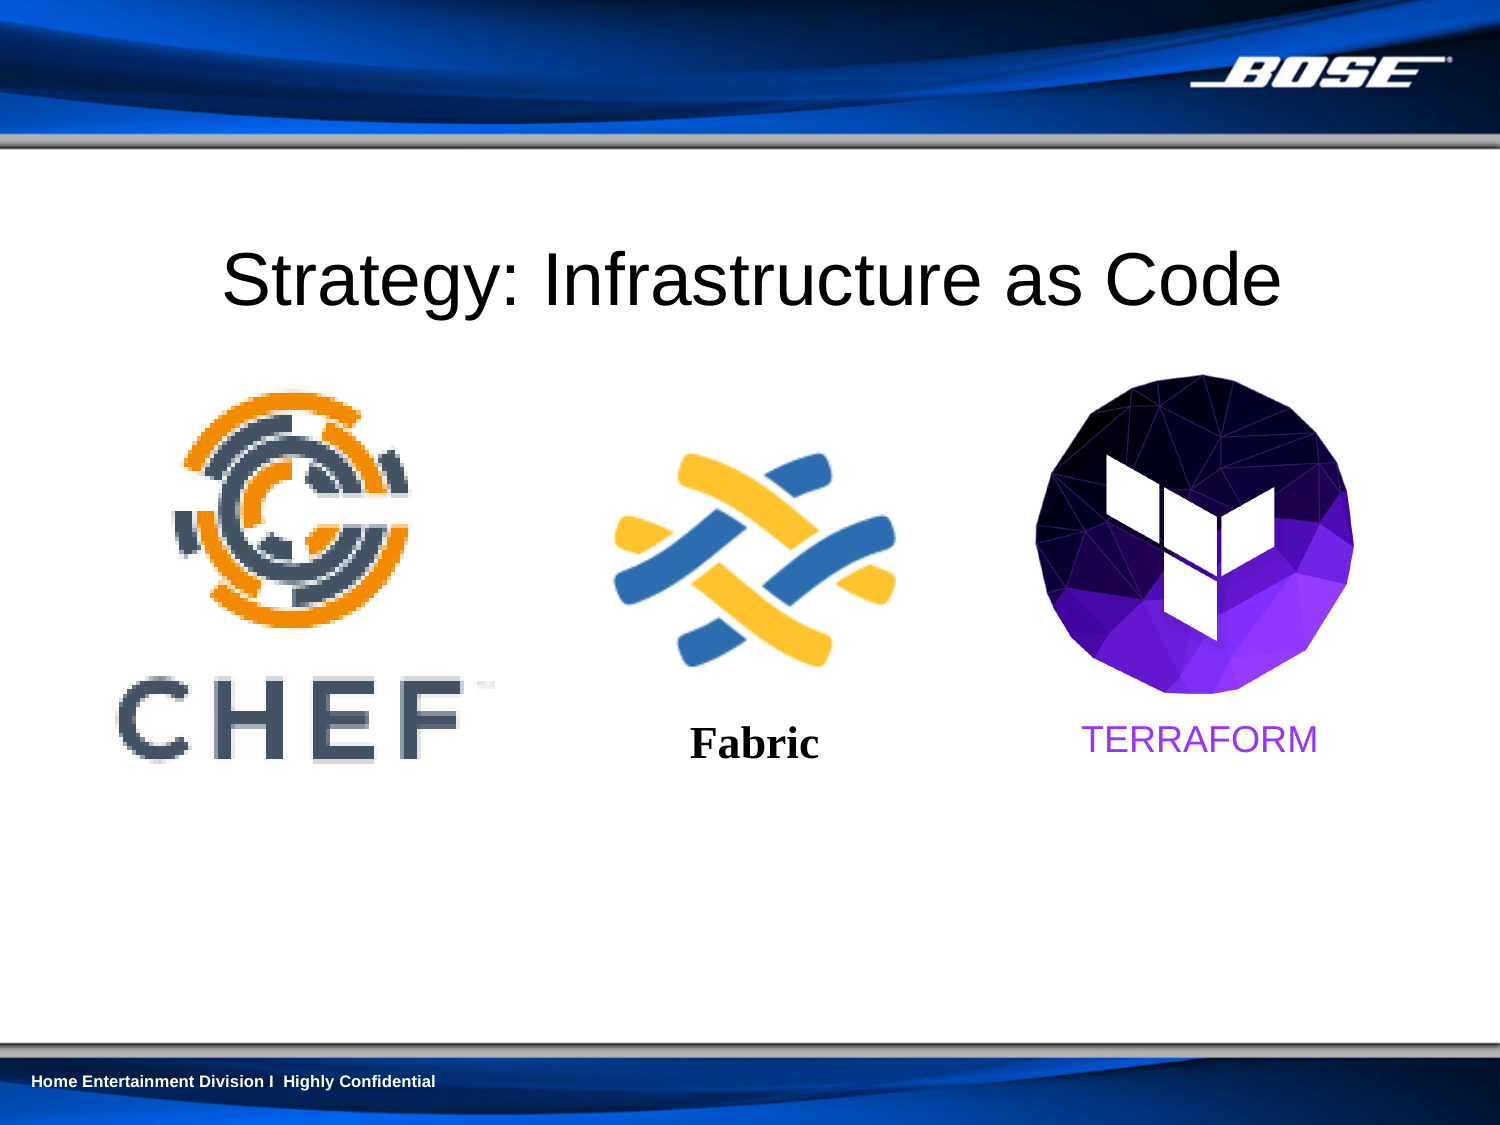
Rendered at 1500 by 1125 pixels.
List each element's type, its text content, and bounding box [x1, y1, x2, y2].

text_box TERRAFORM [1064, 708, 1335, 765]
text_box Strategy: Infrastructure as Code [78, 196, 1428, 356]
text_box Fabric [674, 704, 855, 780]
picture [0, 0, 1500, 1125]
